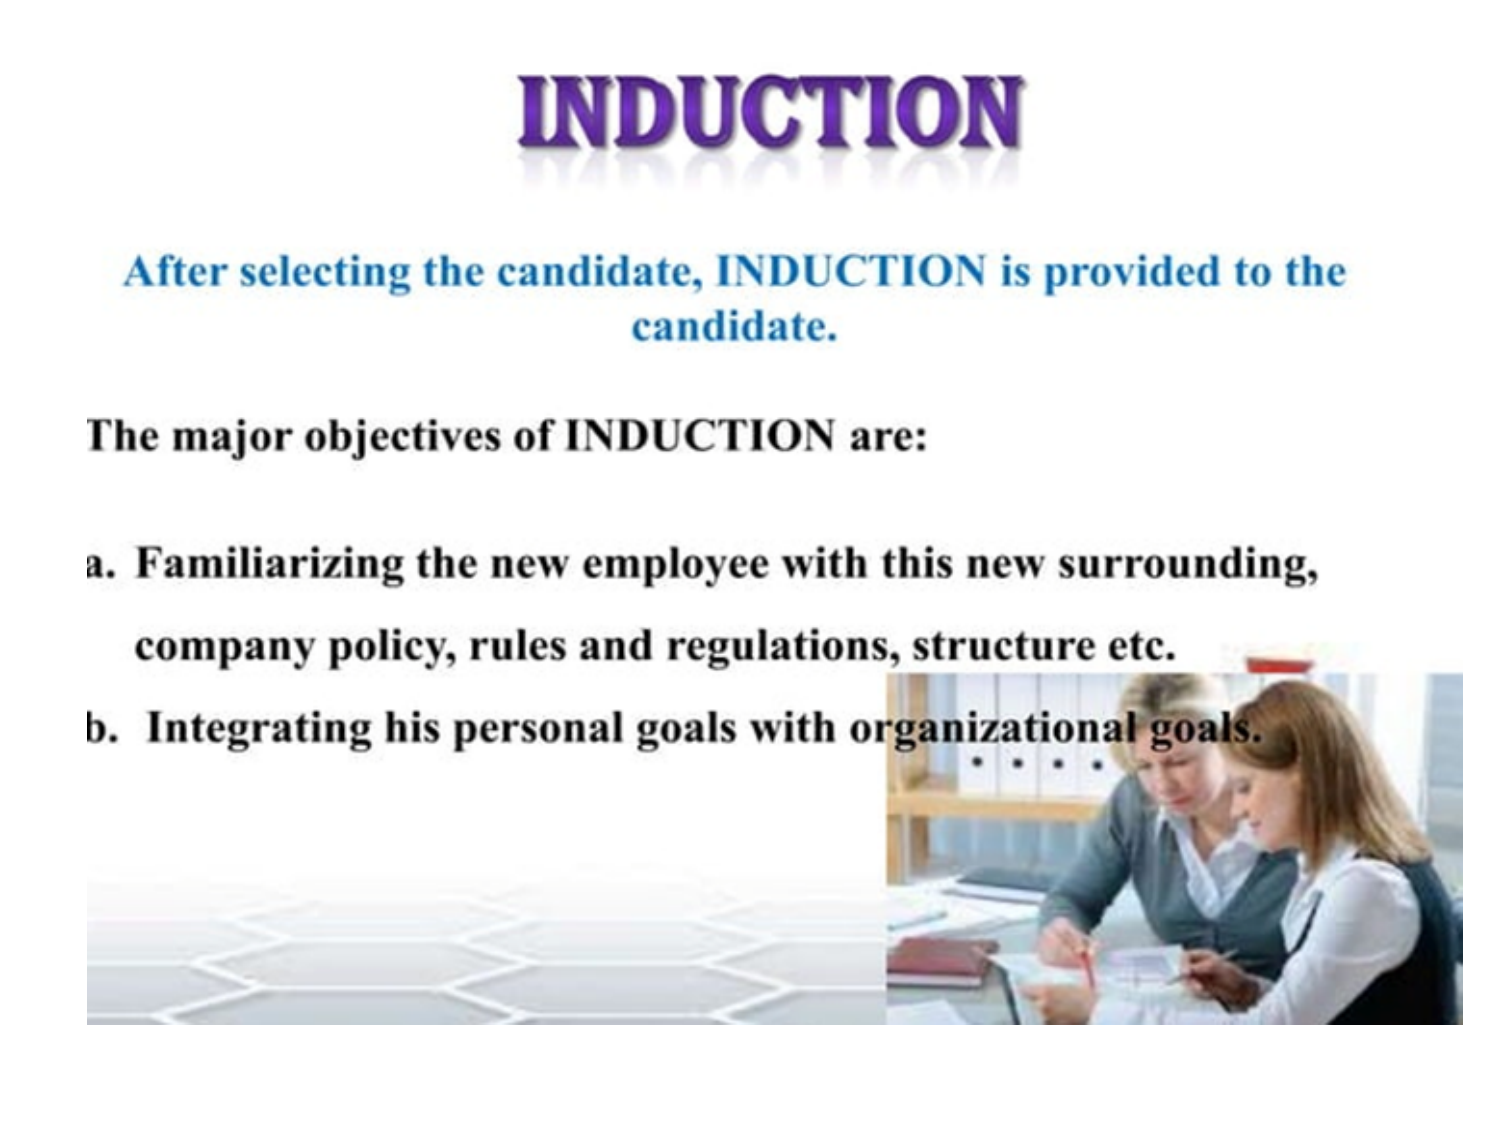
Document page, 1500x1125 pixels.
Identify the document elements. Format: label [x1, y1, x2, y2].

picture [87, 62, 1463, 1026]
